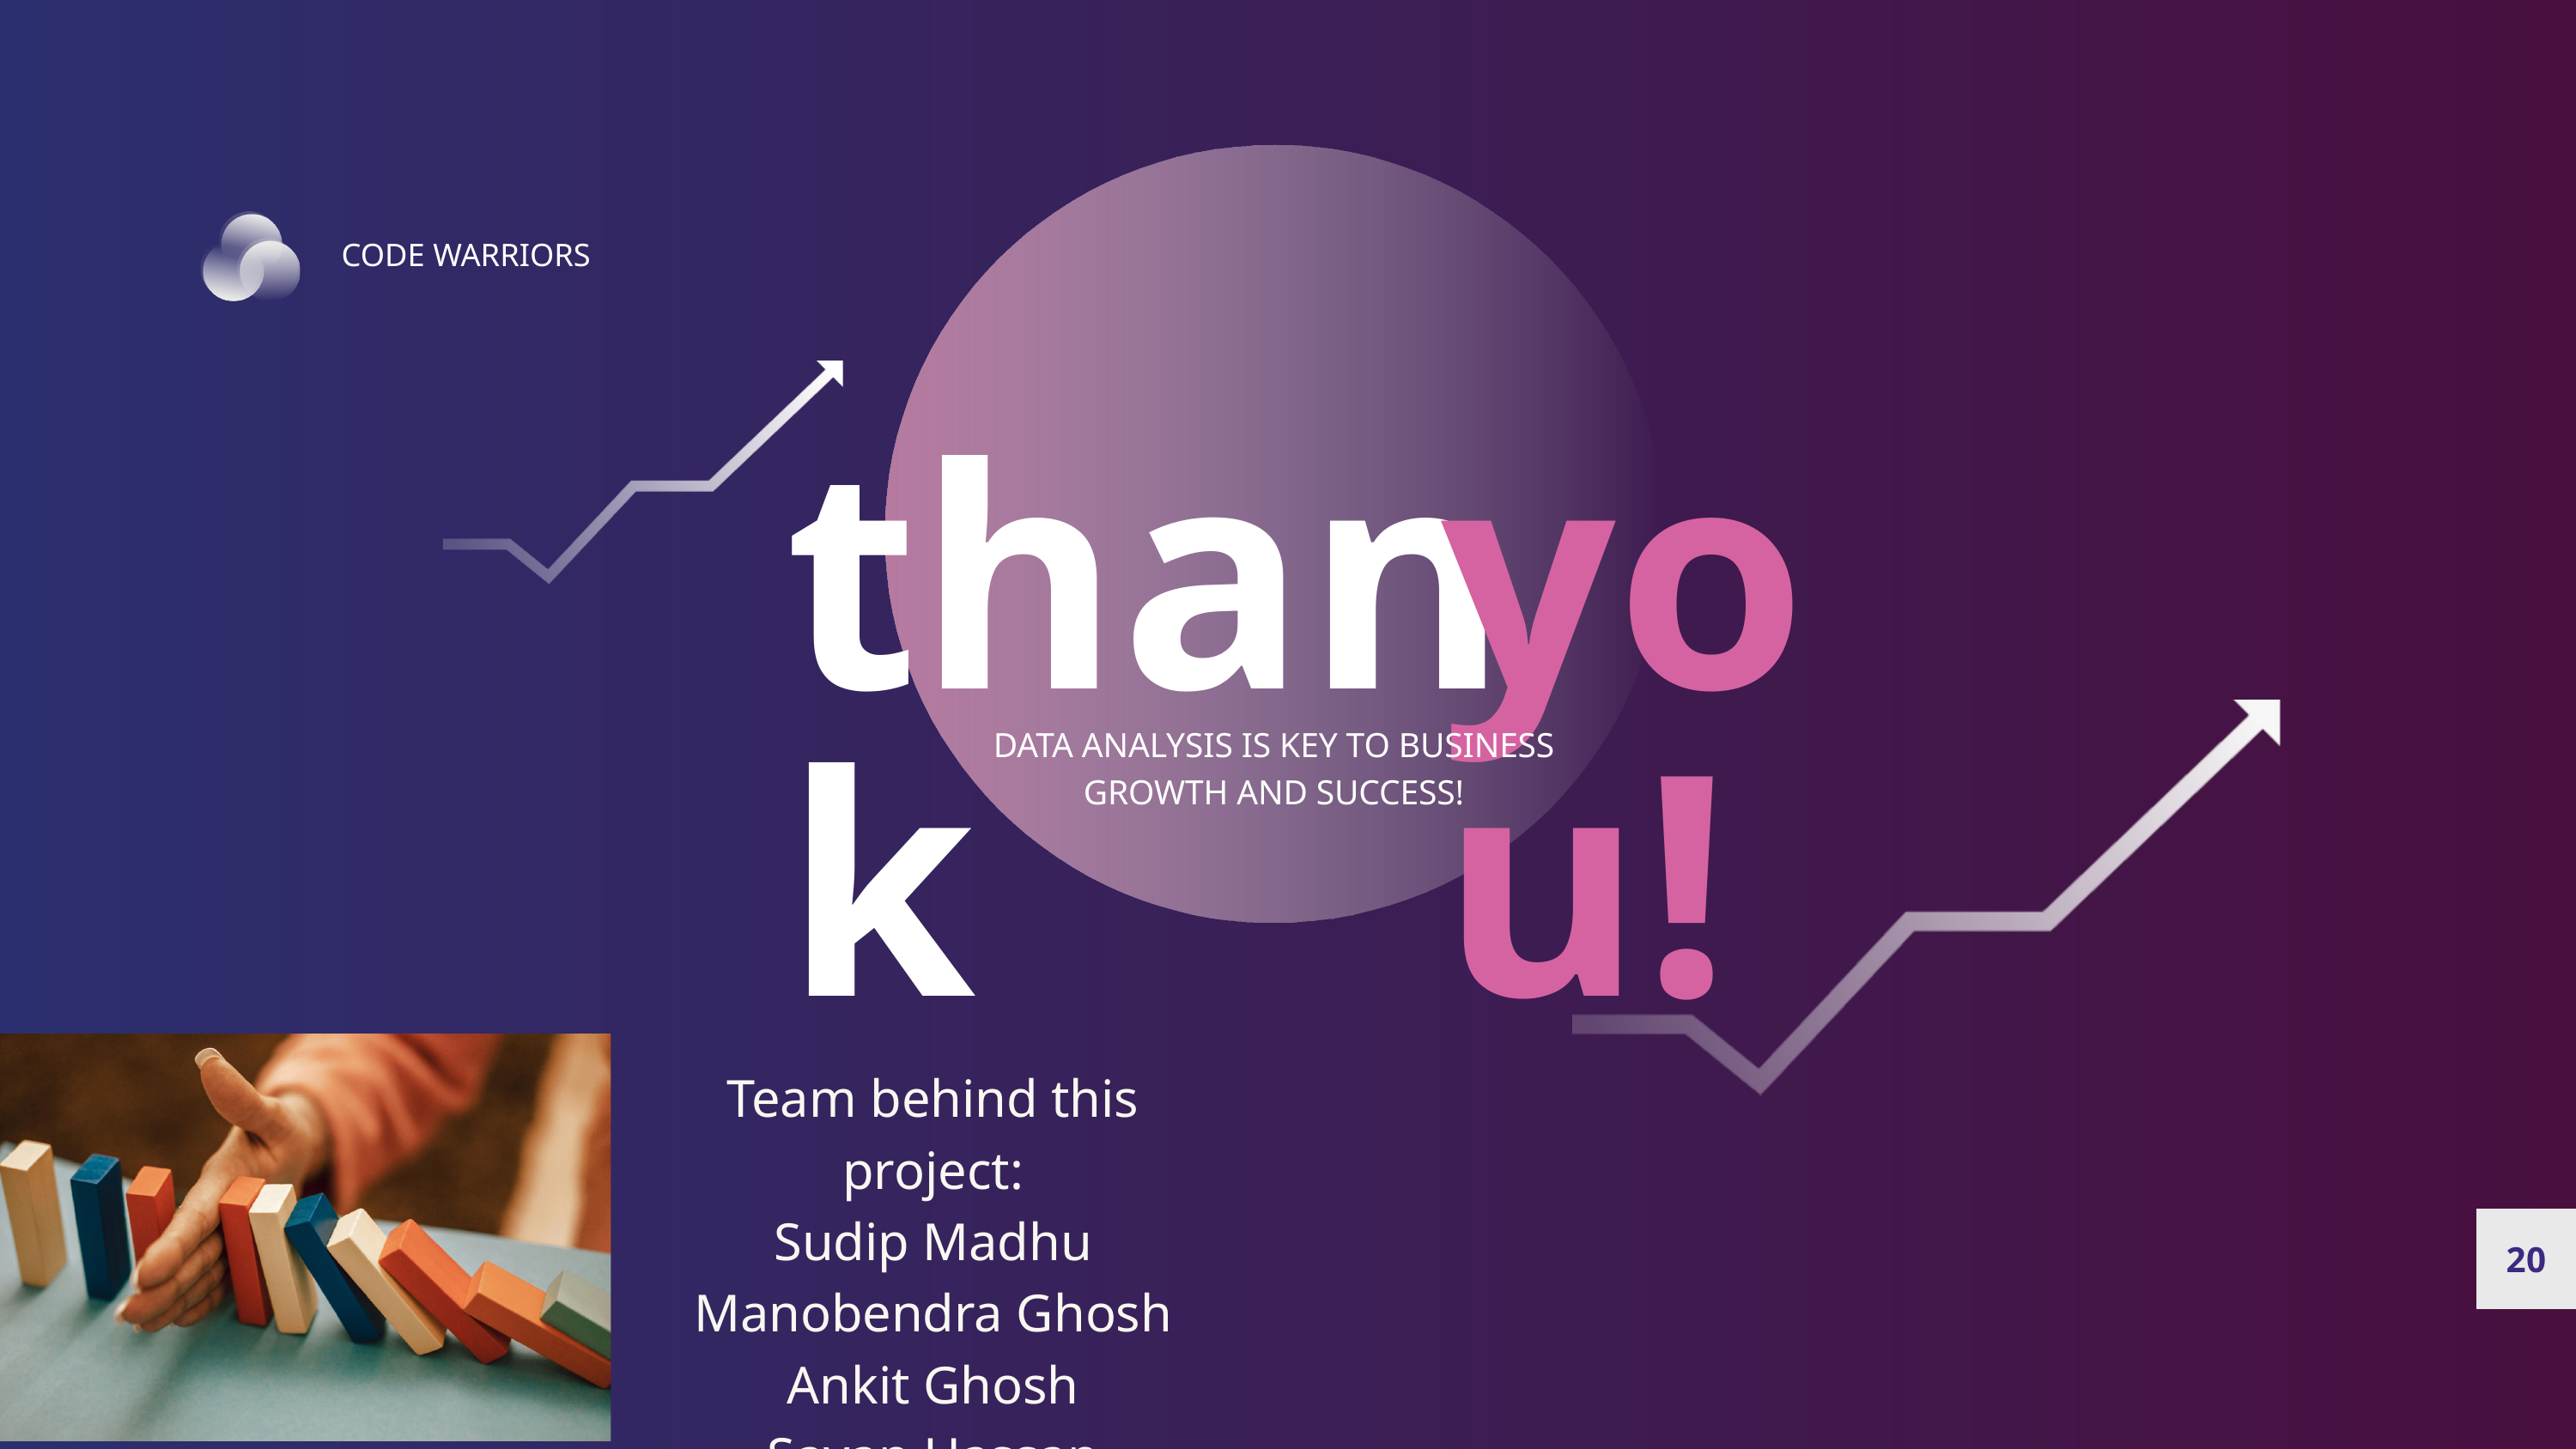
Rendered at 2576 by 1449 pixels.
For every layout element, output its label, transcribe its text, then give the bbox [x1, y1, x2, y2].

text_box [884, 144, 1663, 923]
text_box you! [1441, 930, 1572, 1058]
text_box thank [785, 443, 1441, 1058]
text_box [0, 1034, 611, 1441]
text_box [442, 361, 844, 585]
text_box CODE WARRIORS [341, 229, 643, 273]
text_box Team behind this project: Sudip Madhu Manobendra Ghosh Ankit Ghosh Sayan Hassan [642, 1055, 1224, 1449]
text_box [1572, 700, 2282, 1096]
text_box you! [1667, 443, 1988, 700]
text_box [2476, 1209, 2576, 1309]
text_box [200, 211, 301, 301]
